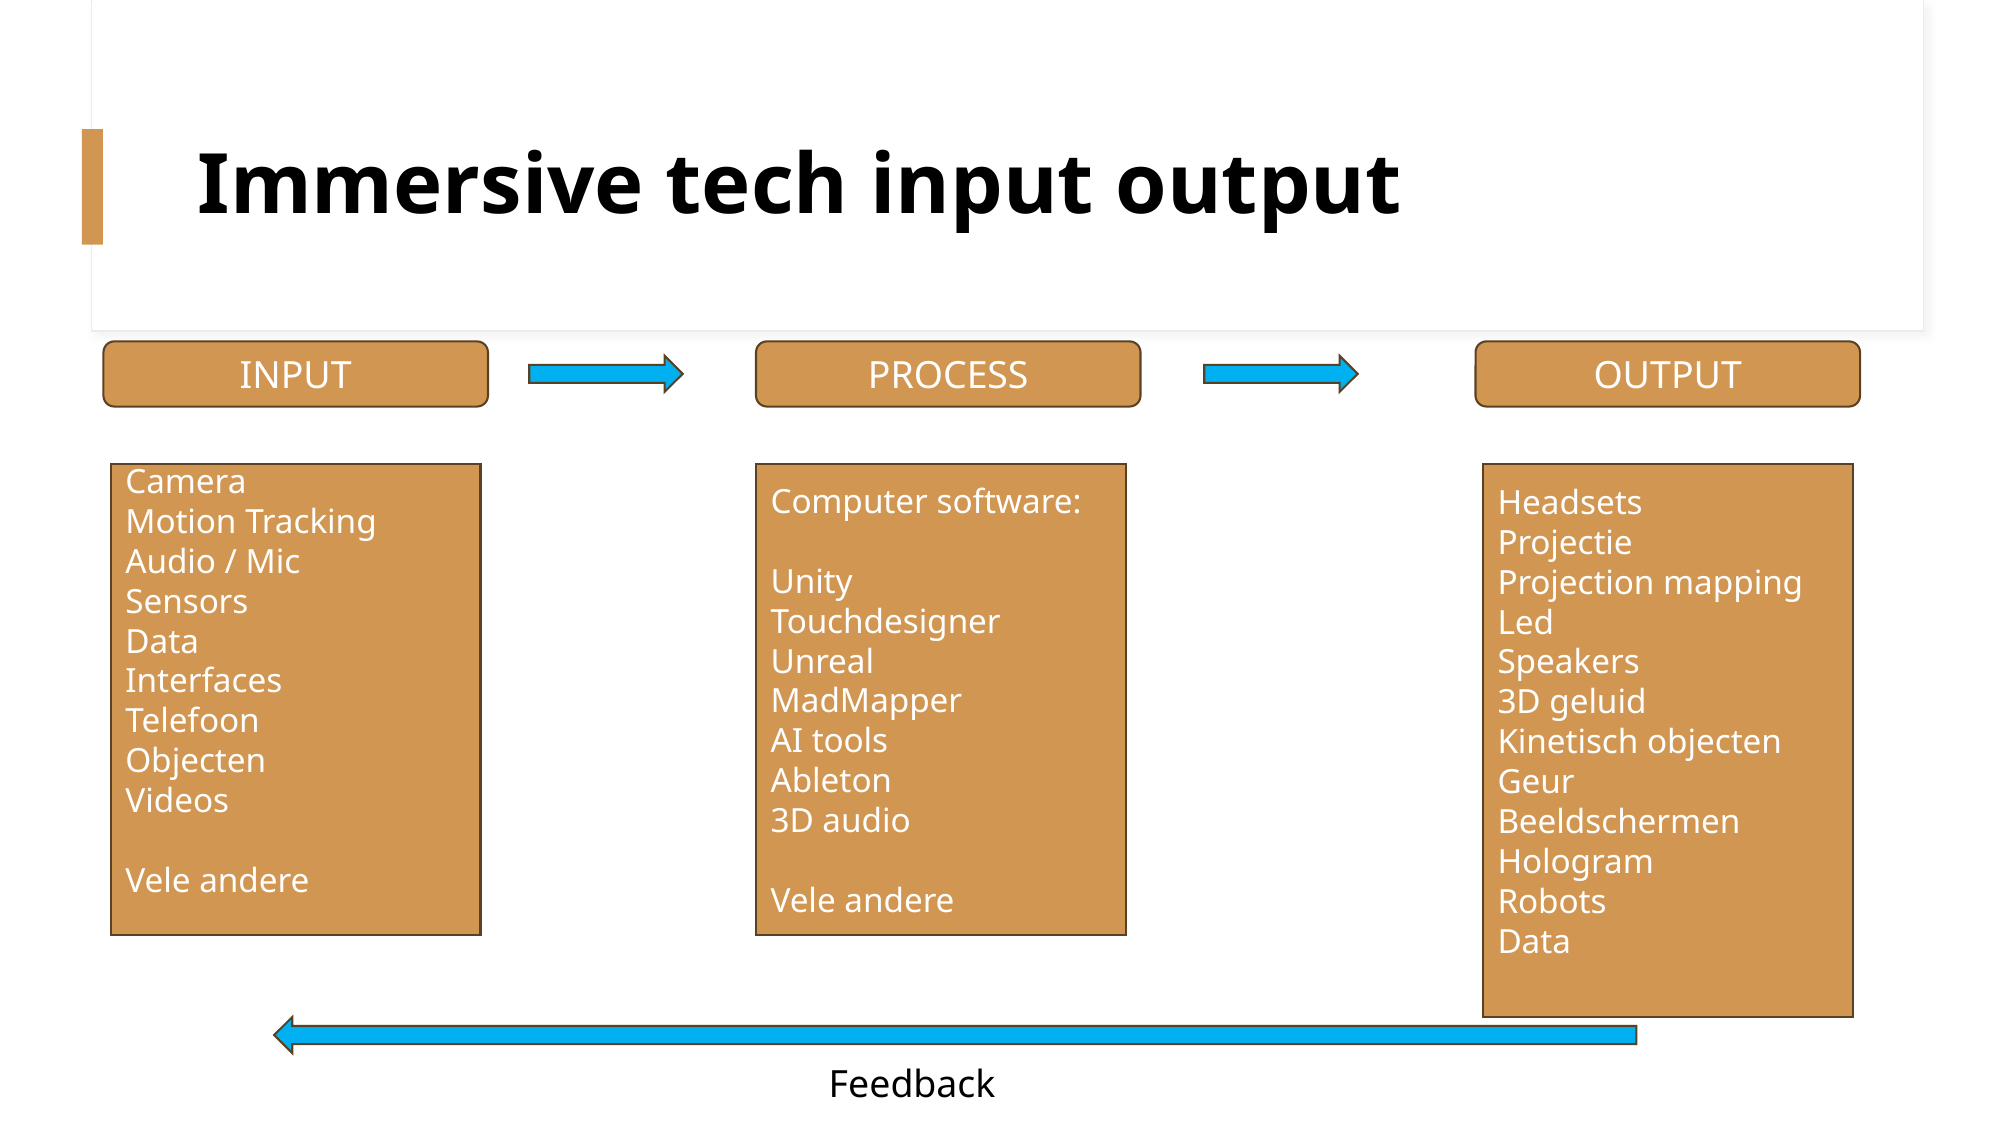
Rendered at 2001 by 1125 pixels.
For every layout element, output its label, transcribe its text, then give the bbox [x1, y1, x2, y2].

text_box [1203, 353, 1360, 395]
text_box [272, 1014, 1638, 1056]
text_box OUTPUT [1474, 340, 1862, 408]
text_box Camera Motion Tracking Audio / Mic Sensors Data Interfaces Telefoon Objecten Videos Vele andere [110, 463, 482, 936]
text_box Computer software: Unity Touchdesigner Unreal MadMapper AI tools Ableton 3D audio Vele andere [755, 463, 1127, 936]
text_box Headsets Projectie Projection mapping Led Speakers 3D geluid Kinetisch objecten Geur Beeldschermen Hologram Robots Data [1482, 463, 1854, 1018]
text_box [528, 353, 685, 395]
text_box INPUT [102, 340, 490, 408]
text_box Feedback [813, 1053, 1083, 1113]
text_box PROCESS [754, 340, 1142, 408]
title Immersive tech input output [183, 90, 1851, 284]
